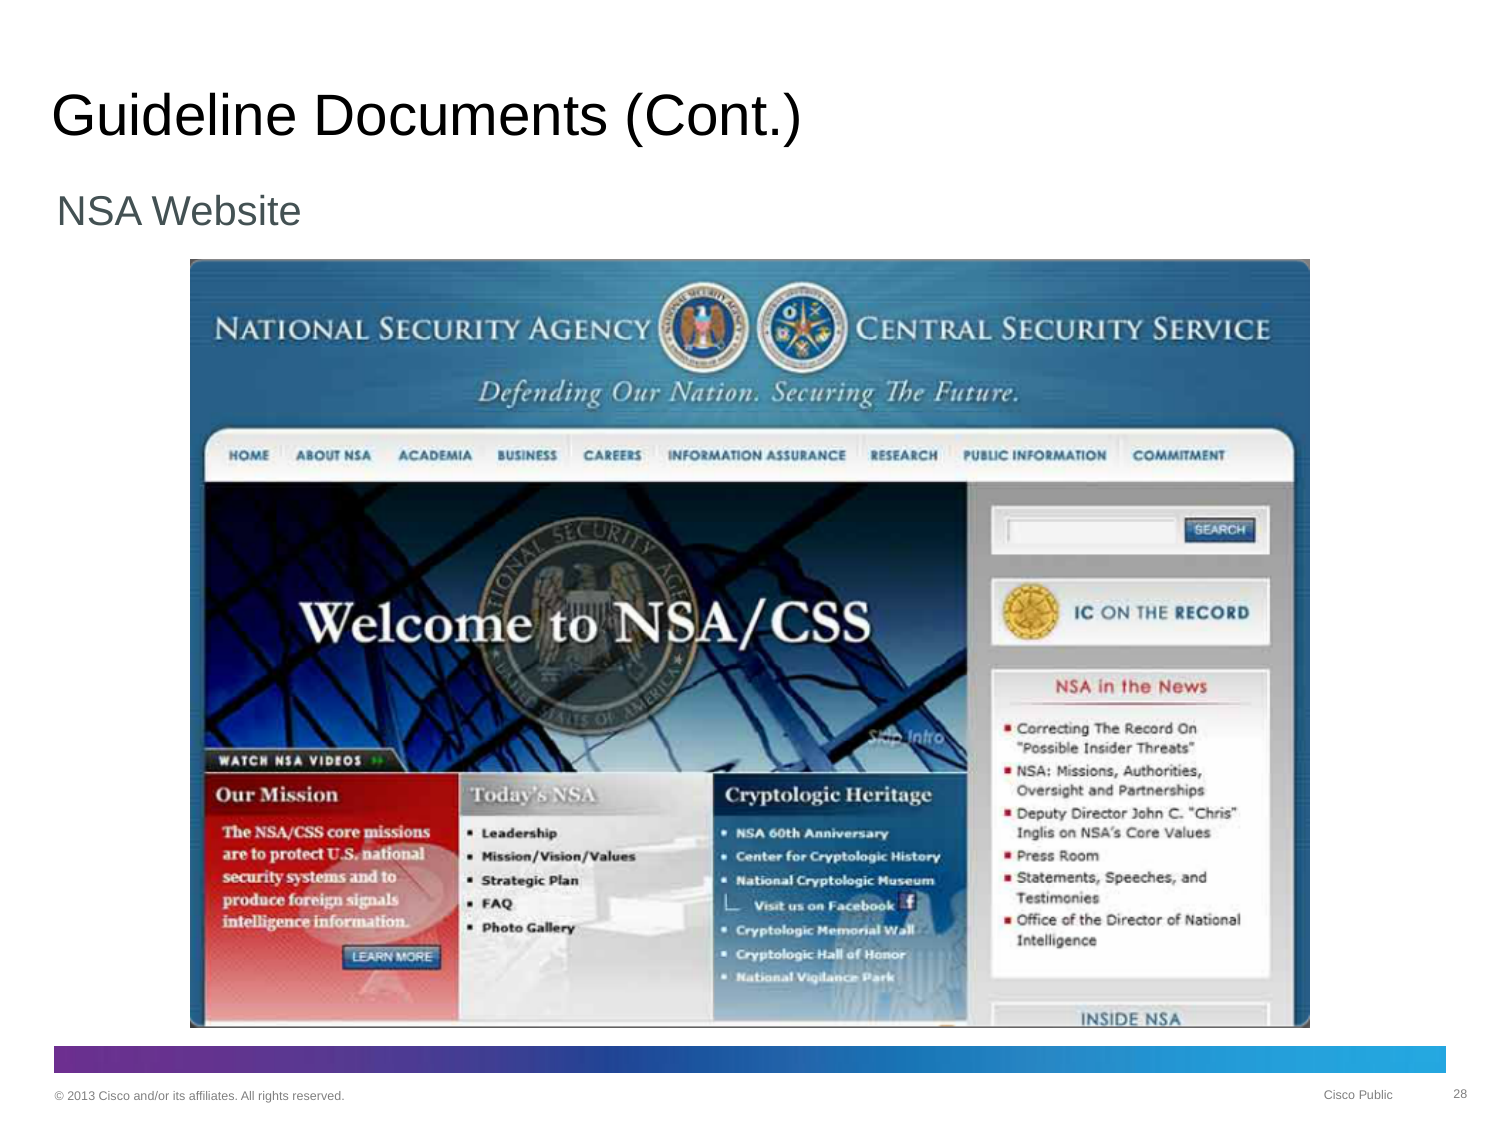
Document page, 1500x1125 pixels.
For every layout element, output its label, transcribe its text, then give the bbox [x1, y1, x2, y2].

text_box NSA Website [41, 180, 732, 260]
title Guideline Documents (Cont.) [37, 17, 1447, 155]
picture [190, 258, 1310, 1028]
picture [54, 1046, 1446, 1073]
